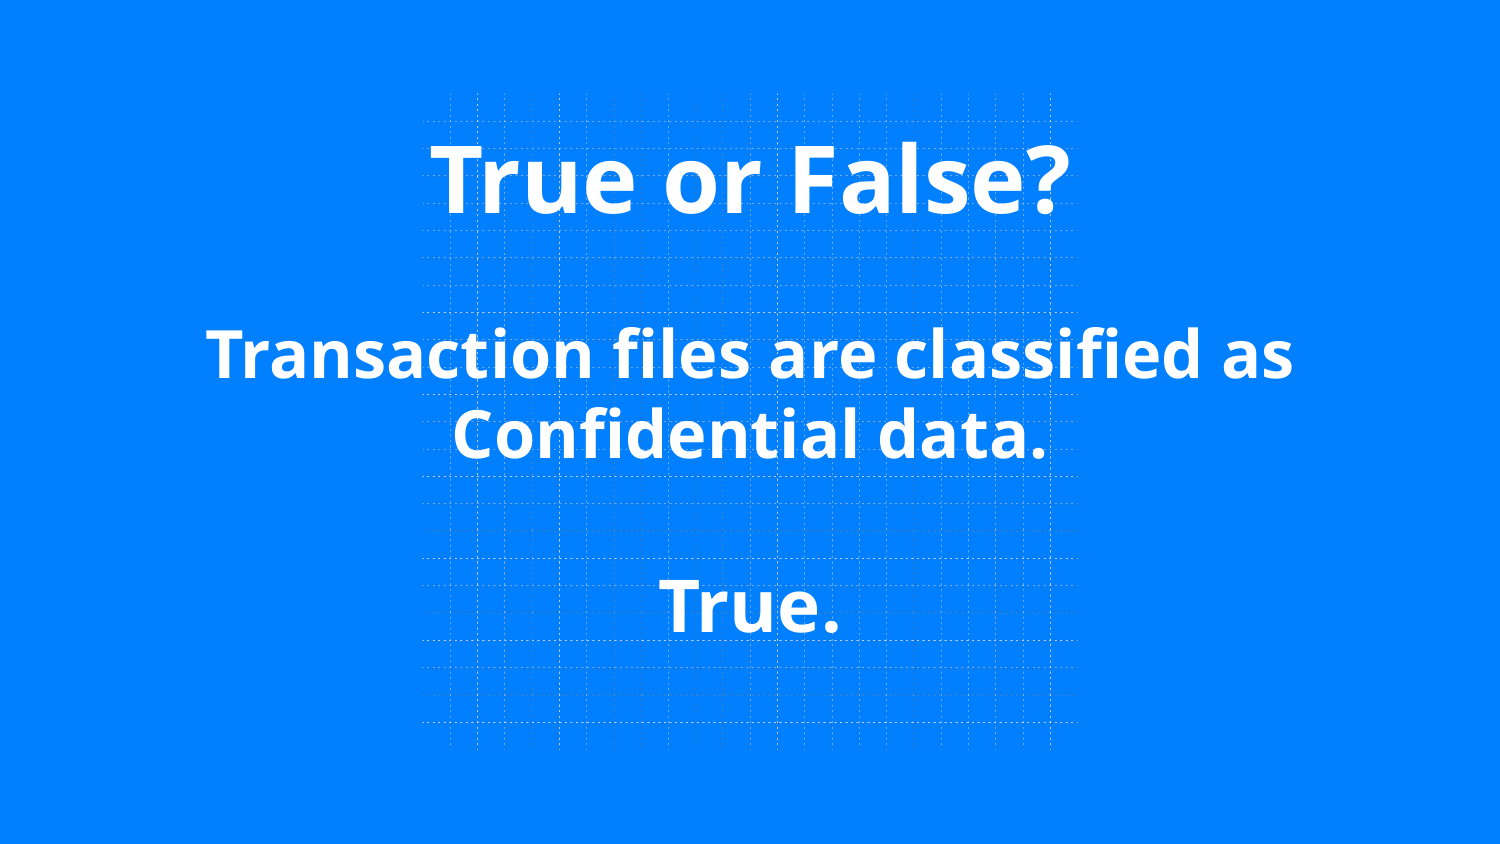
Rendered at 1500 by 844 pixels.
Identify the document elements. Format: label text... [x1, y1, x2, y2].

title True or False? Transaction files are classified as Confidential data. True. [187, 119, 1313, 725]
picture [422, 725, 1078, 750]
picture [422, 93, 1078, 119]
